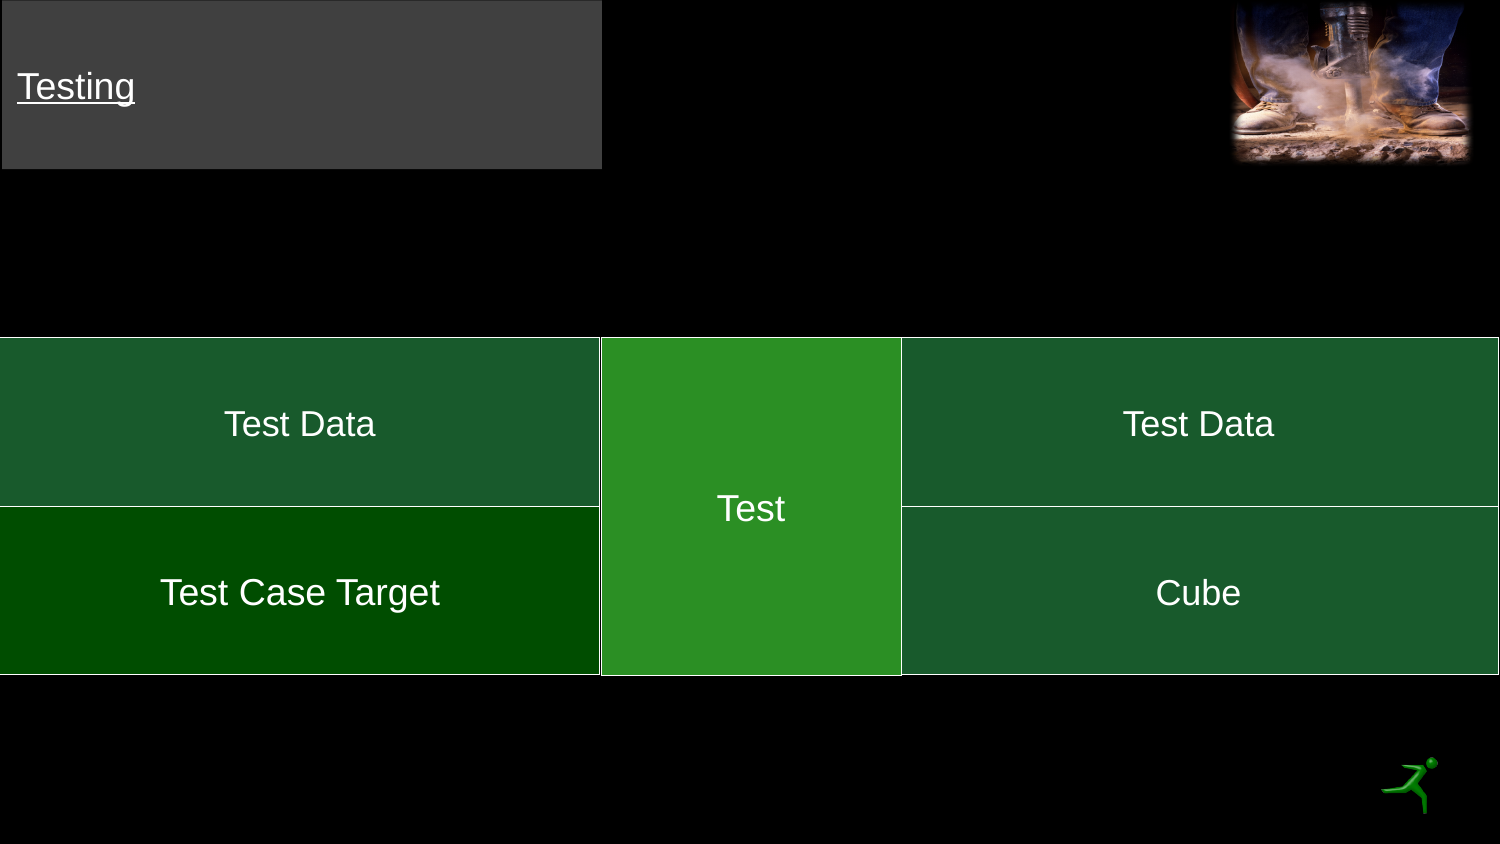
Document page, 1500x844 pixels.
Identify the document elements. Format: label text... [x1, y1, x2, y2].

text_box Test [601, 337, 902, 676]
text_box Test Data [0, 337, 600, 507]
text_box Test Data [902, 337, 1499, 507]
picture [1228, 0, 1475, 169]
text_box Cube [902, 507, 1499, 675]
picture [1366, 742, 1452, 829]
text_box Testing [2, 0, 602, 170]
text_box Test Case Target [0, 507, 600, 675]
